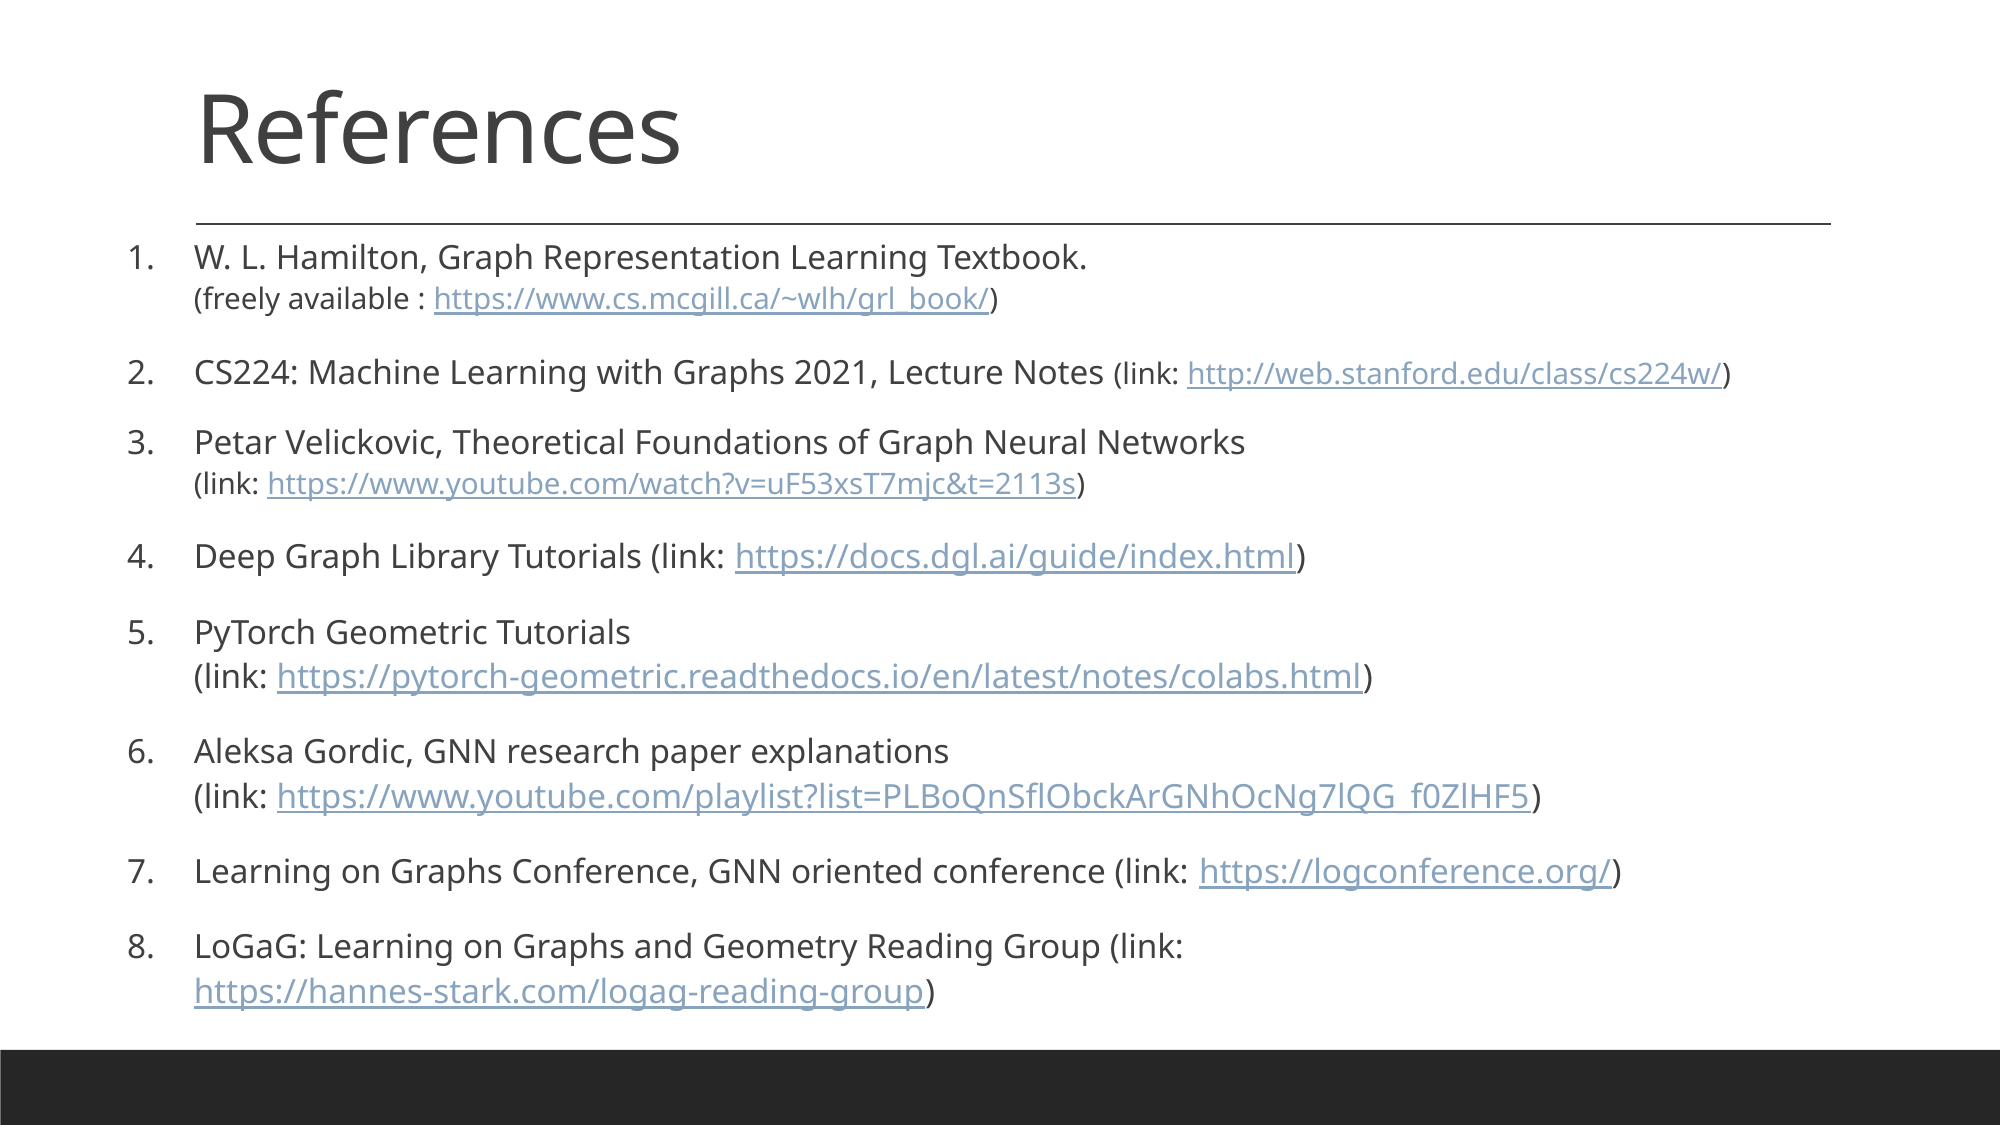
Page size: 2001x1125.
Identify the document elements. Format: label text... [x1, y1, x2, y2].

title References [180, 47, 1830, 192]
list W. L. Hamilton, Graph Representation Learning Textbook. (freely available : https://www.cs.mcgill.ca/~wlh/grl_book/) CS224: Machine Learning with Graphs 2021, Lecture Notes (link: http://web.stanford.edu/class/cs224w/) Petar Velickovic, Theoretical Foundations of Graph Neural Networks (link: https://www.youtube.com/watch?v=uF53xsT7mjc&t=2113s) Deep Graph Library Tutorials (link: https://docs.dgl.ai/guide/index.html) PyTorch Geometric Tutorials (link: https://pytorch-geometric.readthedocs.io/en/latest/notes/colabs.html) Aleksa Gordic, GNN research paper explanations (link: https://www.youtube.com/playlist?list=PLBoQnSflObckArGNhOcNg7lQG_f0ZlHF5) Learning on Graphs Conference, GNN oriented conference (link: https://logconference.org/) LoGaG: Learning on Graphs and Geometry Reading Group (link: https://hannes-stark.com/logag-reading-group) [127, 224, 1912, 1031]
